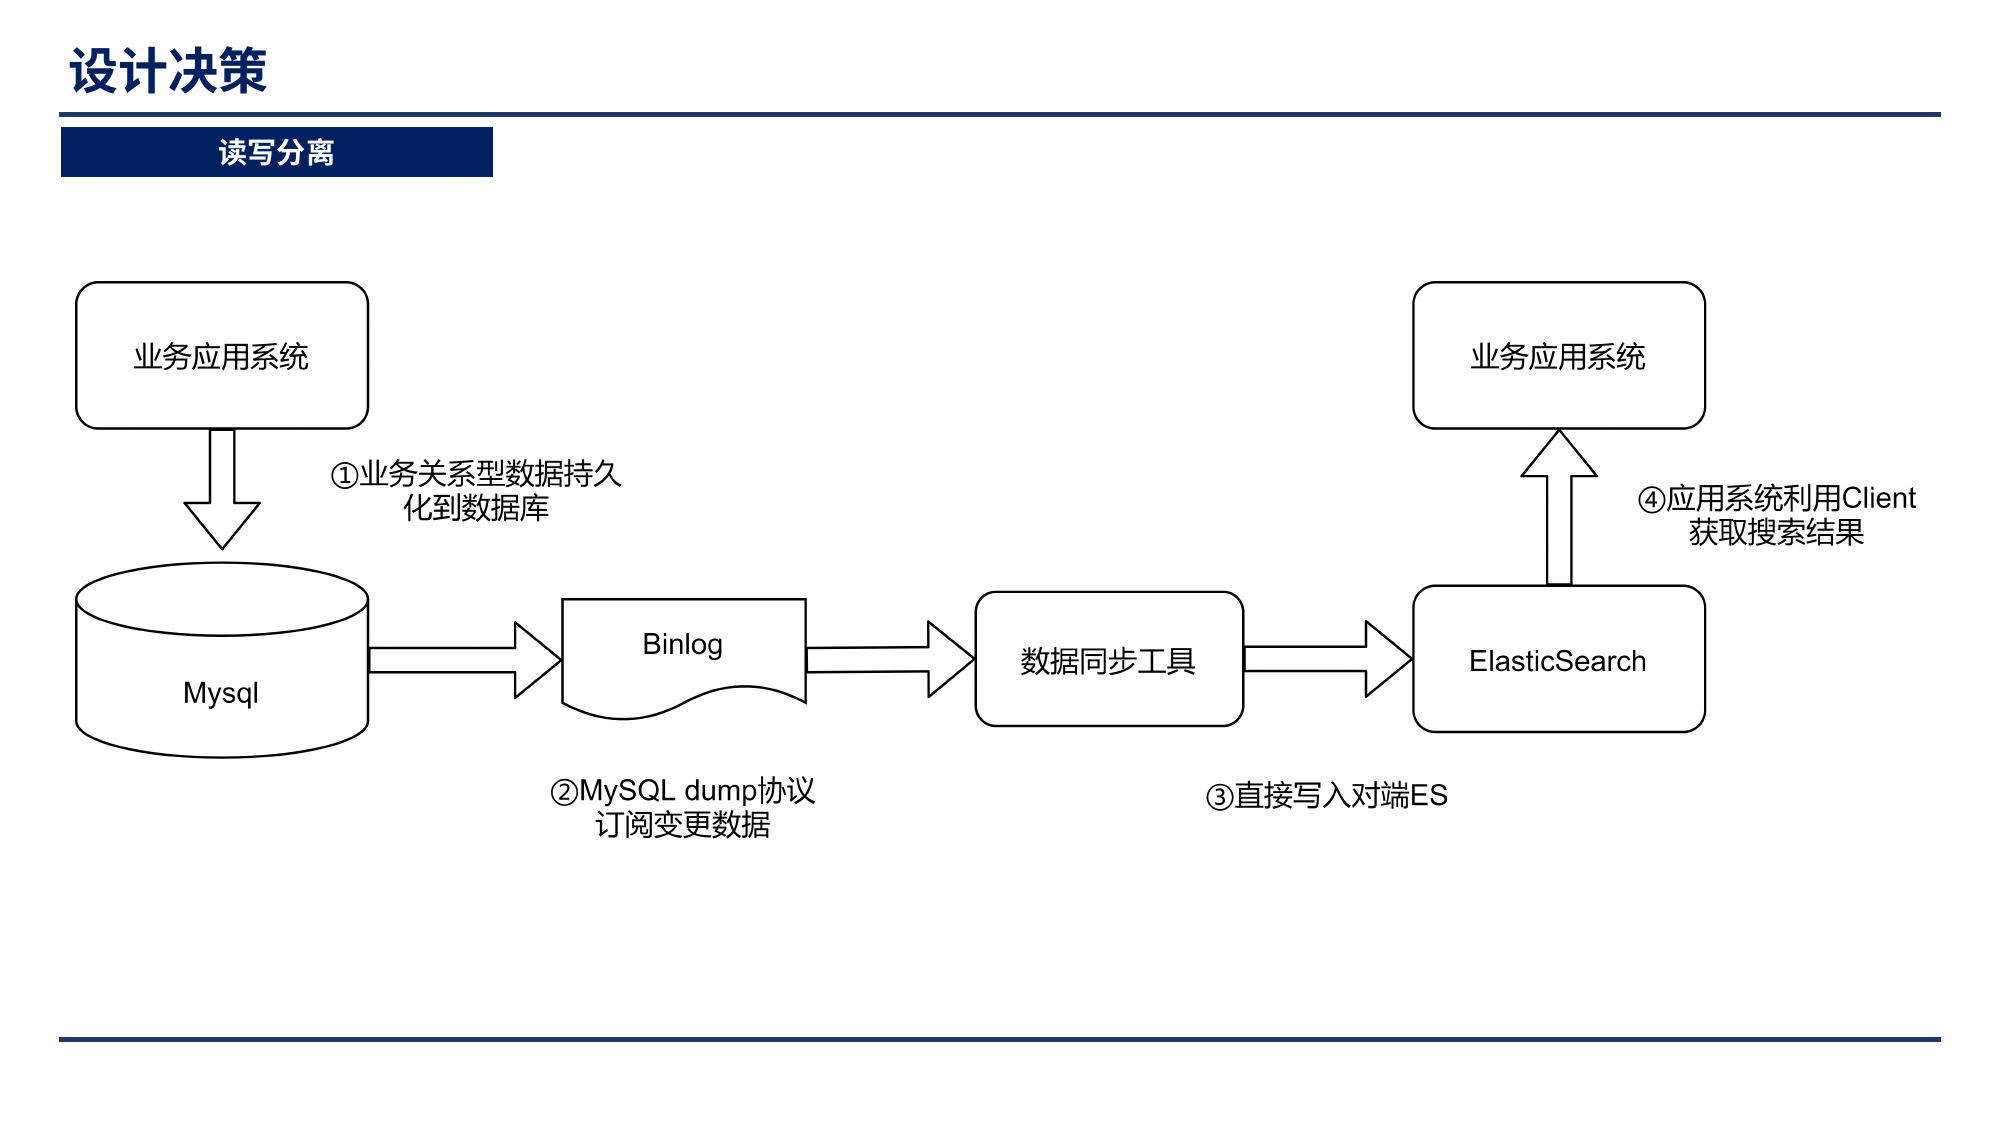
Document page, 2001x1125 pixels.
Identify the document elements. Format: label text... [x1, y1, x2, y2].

text_box 读写分离 [61, 127, 493, 177]
text_box 设计决策 [54, 32, 1596, 108]
picture [75, 281, 1925, 844]
